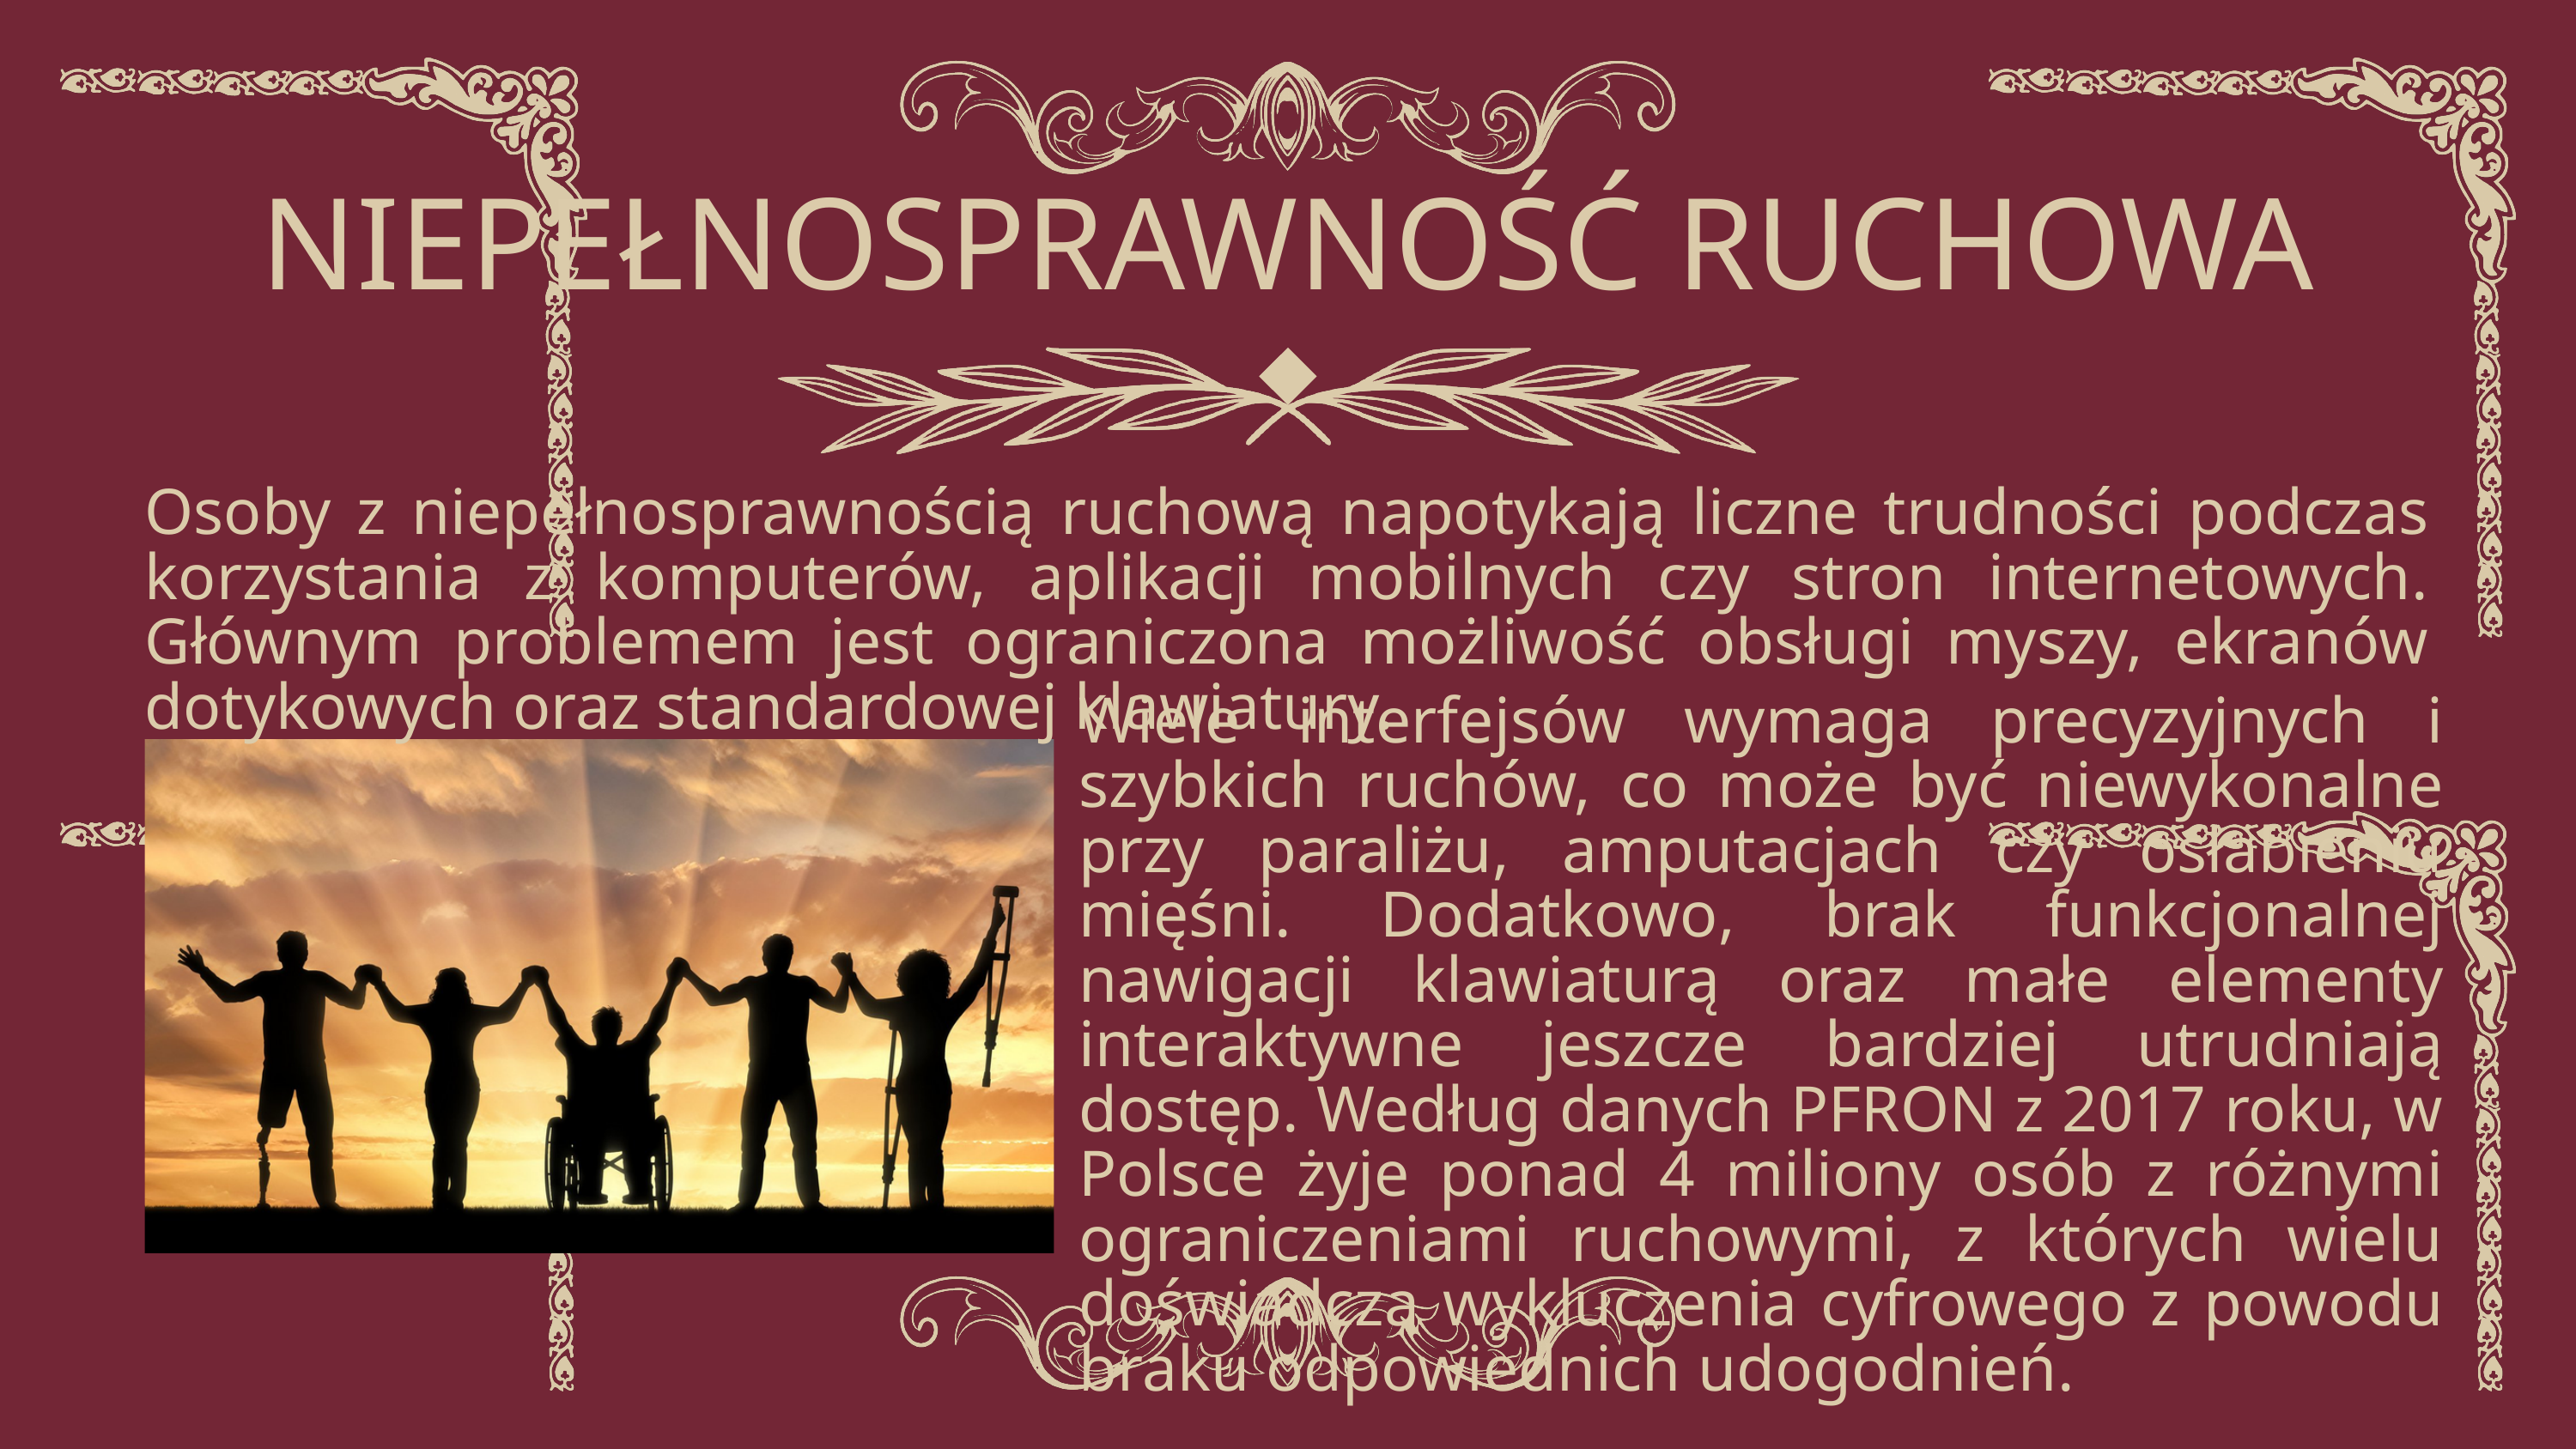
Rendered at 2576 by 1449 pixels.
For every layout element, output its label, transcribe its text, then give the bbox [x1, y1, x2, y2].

text_box [2445, 811, 2517, 1391]
text_box Osoby z niepełnosprawnością ruchową napotykają liczne trudności podczas korzystania z komputerów, aplikacji mobilnych czy stron internetowych. Głównym problemem jest ograniczona możliwość obsługi myszy, ekranów dotykowych oraz standardowej klawiatury. [144, 482, 2432, 742]
text_box NIEPEŁNOSPRAWNOŚĆ RUCHOWA [99, 202, 2477, 316]
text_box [772, 347, 1804, 455]
text_box [1988, 58, 2517, 638]
text_box [144, 742, 1054, 1253]
text_box [899, 1272, 1078, 1391]
text_box [59, 58, 588, 638]
text_box [59, 811, 588, 1391]
text_box Wiele interfejsów wymaga precyzyjnych i szybkich ruchów, co może być niewykonalne przy paraliżu, amputacjach czy osłabieniu mięśni. Dodatkowo, brak funkcjonalnej nawigacji klawiaturą oraz małe elementy interaktywne jeszcze bardziej utrudniają dostęp. Według danych PFRON z 2017 roku, w Polsce żyje ponad 4 miliony osób z różnymi ograniczeniami ruchowymi, z których wielu doświadcza wykluczenia cyfrowego z powodu braku odpowiednich udogodnień. [1078, 690, 2445, 1404]
text_box [899, 58, 1677, 176]
